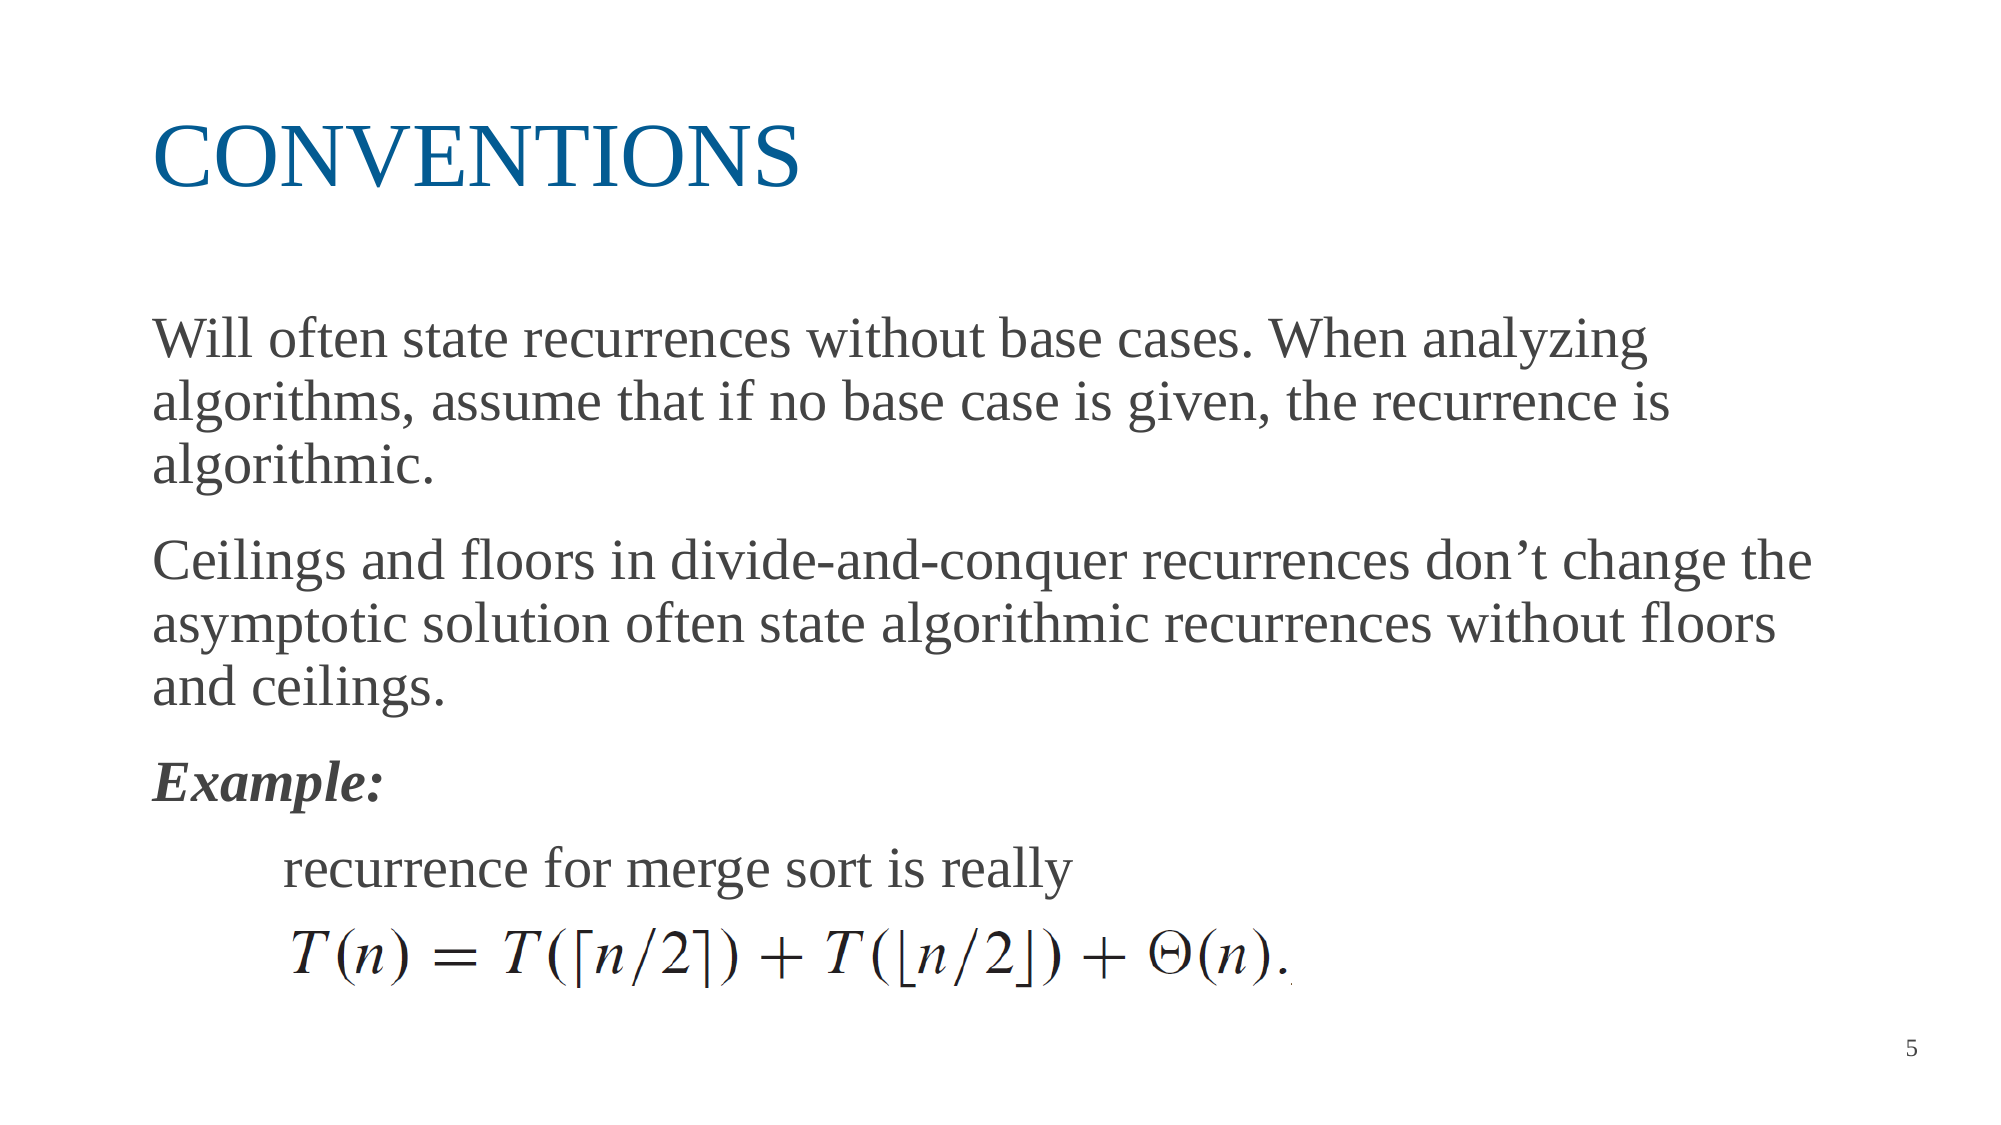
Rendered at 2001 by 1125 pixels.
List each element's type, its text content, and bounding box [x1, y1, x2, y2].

slide_number 5 [1483, 1016, 1934, 1077]
picture [281, 915, 1292, 993]
title CONVENTIONS [137, 48, 1863, 266]
